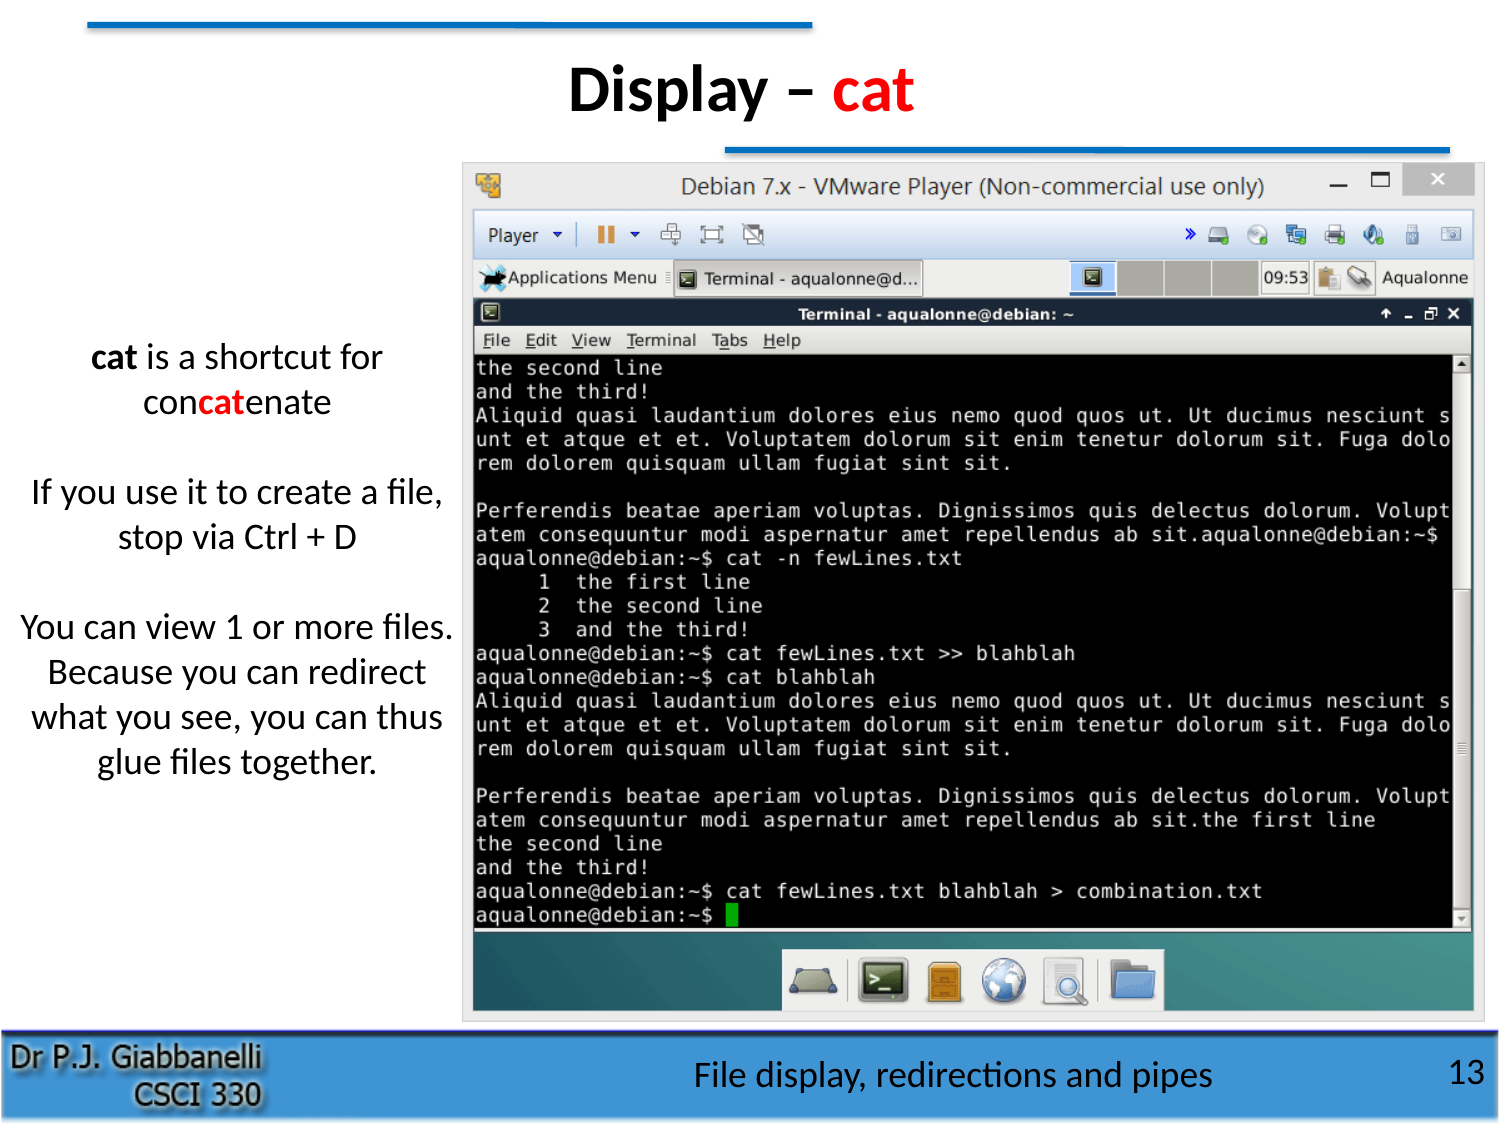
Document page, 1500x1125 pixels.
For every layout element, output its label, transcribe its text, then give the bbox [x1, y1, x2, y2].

picture [462, 162, 1486, 1022]
text_box Display – cat [0, 37, 1500, 133]
text_box cat is a shortcut for concatenate If you use it to create a file, stop via Ctrl + D You can view 1 or more files. Because you can redirect what you see, you can thus glue files together. [0, 324, 455, 835]
picture [0, 1026, 1500, 1125]
